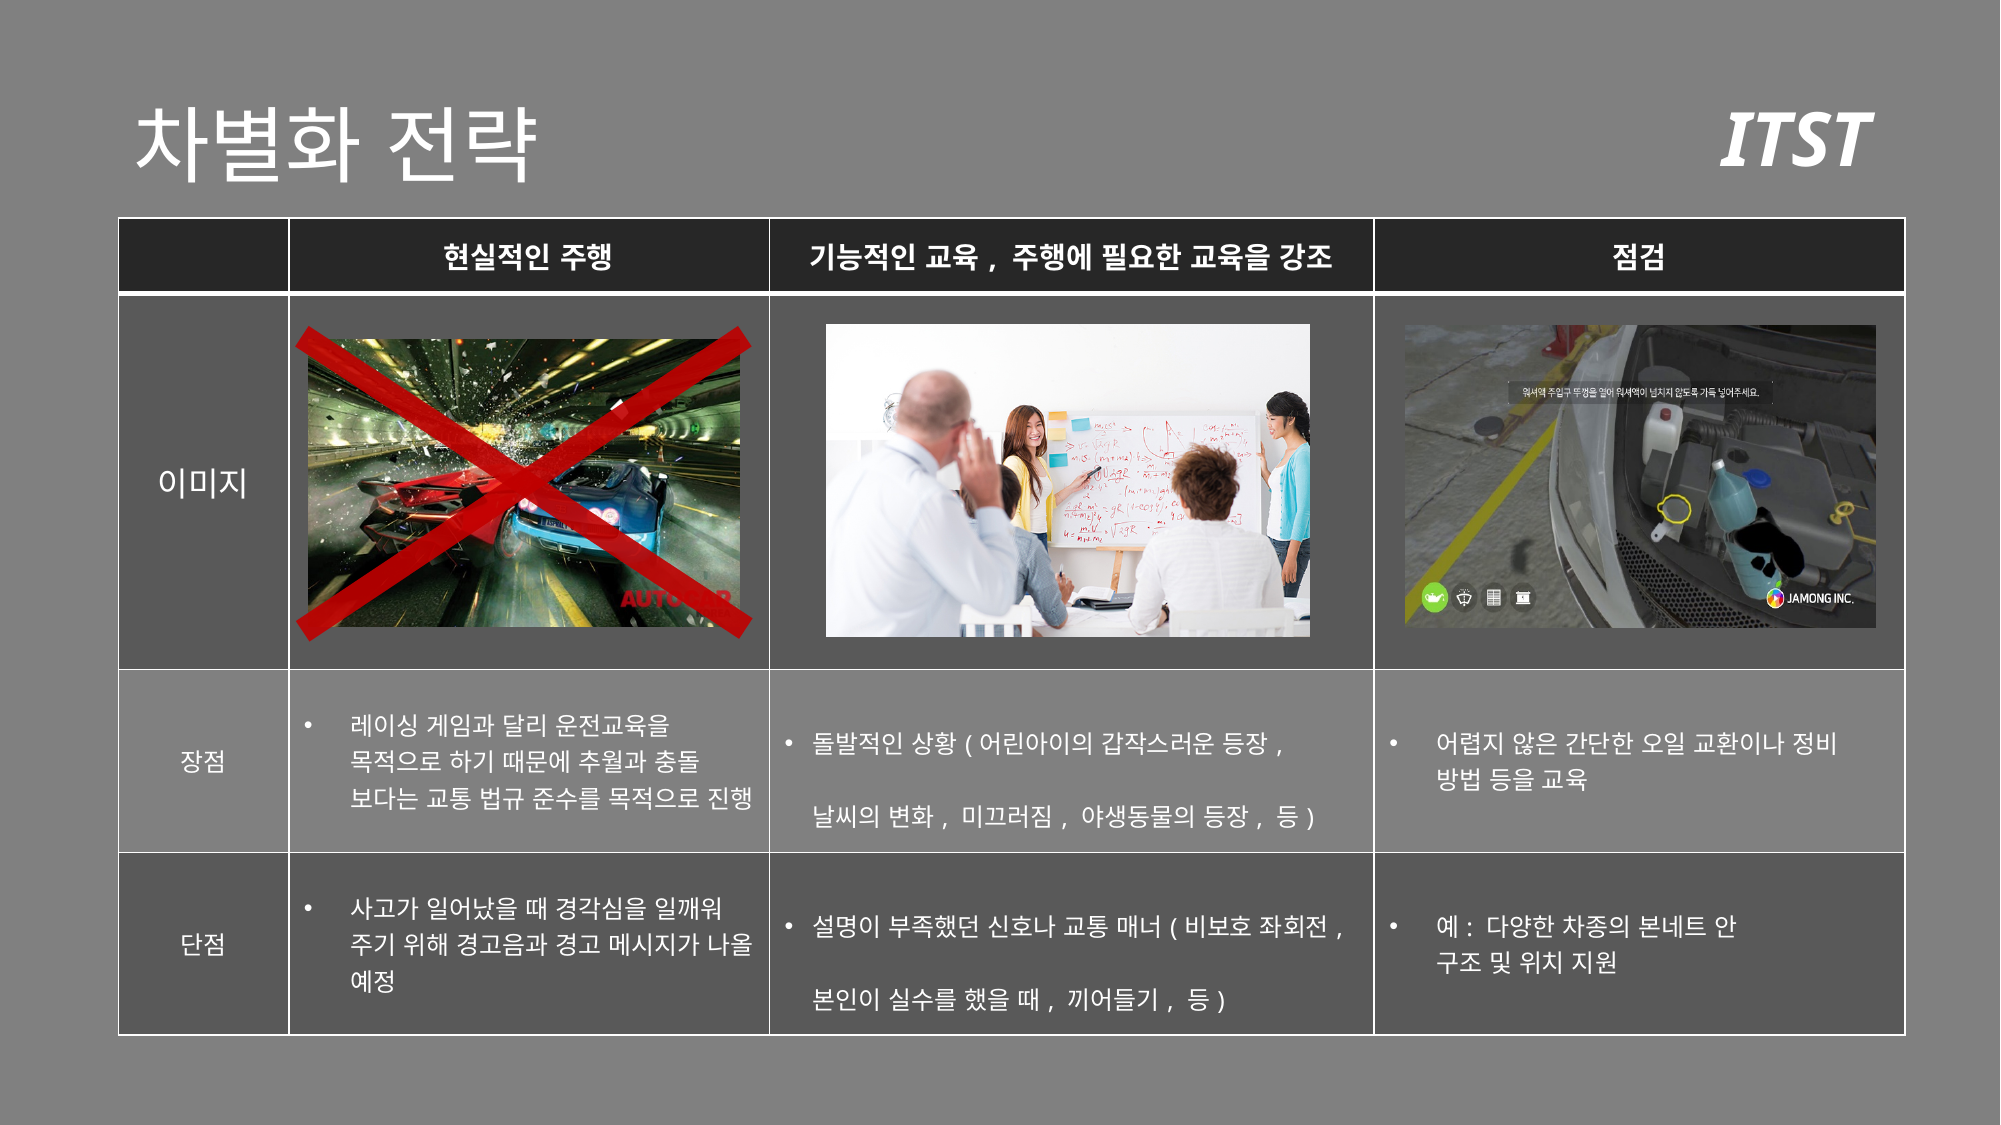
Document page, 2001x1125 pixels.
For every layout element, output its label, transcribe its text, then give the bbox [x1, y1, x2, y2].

text_box 차별화 전략 [118, 85, 1171, 201]
table_cell 단점 [119, 853, 288, 1034]
table_cell [770, 296, 1373, 669]
table_cell 레이싱 게임과 달리 운전교육을 목적으로 하기 때문에 추월과 충돌 보다는 교통 법규 준수를 목적으로 진행 [290, 670, 769, 852]
table_header 점검 [1375, 219, 1904, 291]
table_cell 이미지 [119, 296, 288, 669]
table_cell [1375, 296, 1904, 669]
text_box ITST [1707, 39, 1924, 189]
table_cell [290, 627, 769, 669]
table_header 현실적인 주행 [290, 219, 769, 291]
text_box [257, 339, 790, 627]
table_header 기능적인 교육, 주행에 필요한 교육을 강조 [770, 219, 1373, 291]
table_cell 어렵지 않은 간단한 오일 교환이나 정비 방법 등을 교육 [1375, 670, 1904, 852]
table_cell [290, 296, 769, 339]
table_cell 돌발적인 상황(어린아이의 갑작스러운 등장, 날씨의 변화, 미끄러짐, 야생동물의 등장, 등) [770, 670, 1373, 852]
table_cell 사고가 일어났을 때 경각심을 일깨워 주기 위해 경고음과 경고 메시지가 나올 예정 [290, 853, 769, 1034]
table_header [119, 219, 288, 291]
table_cell 설명이 부족했던 신호나 교통 매너(비보호 좌회전, 본인이 실수를 했을 때, 끼어들기, 등) [770, 853, 1373, 1034]
picture [826, 324, 1310, 637]
picture [1405, 325, 1876, 628]
table_cell 예: 다양한 차종의 본네트 안 구조 및 위치 지원 [1375, 853, 1904, 1034]
table_cell 장점 [119, 670, 288, 852]
